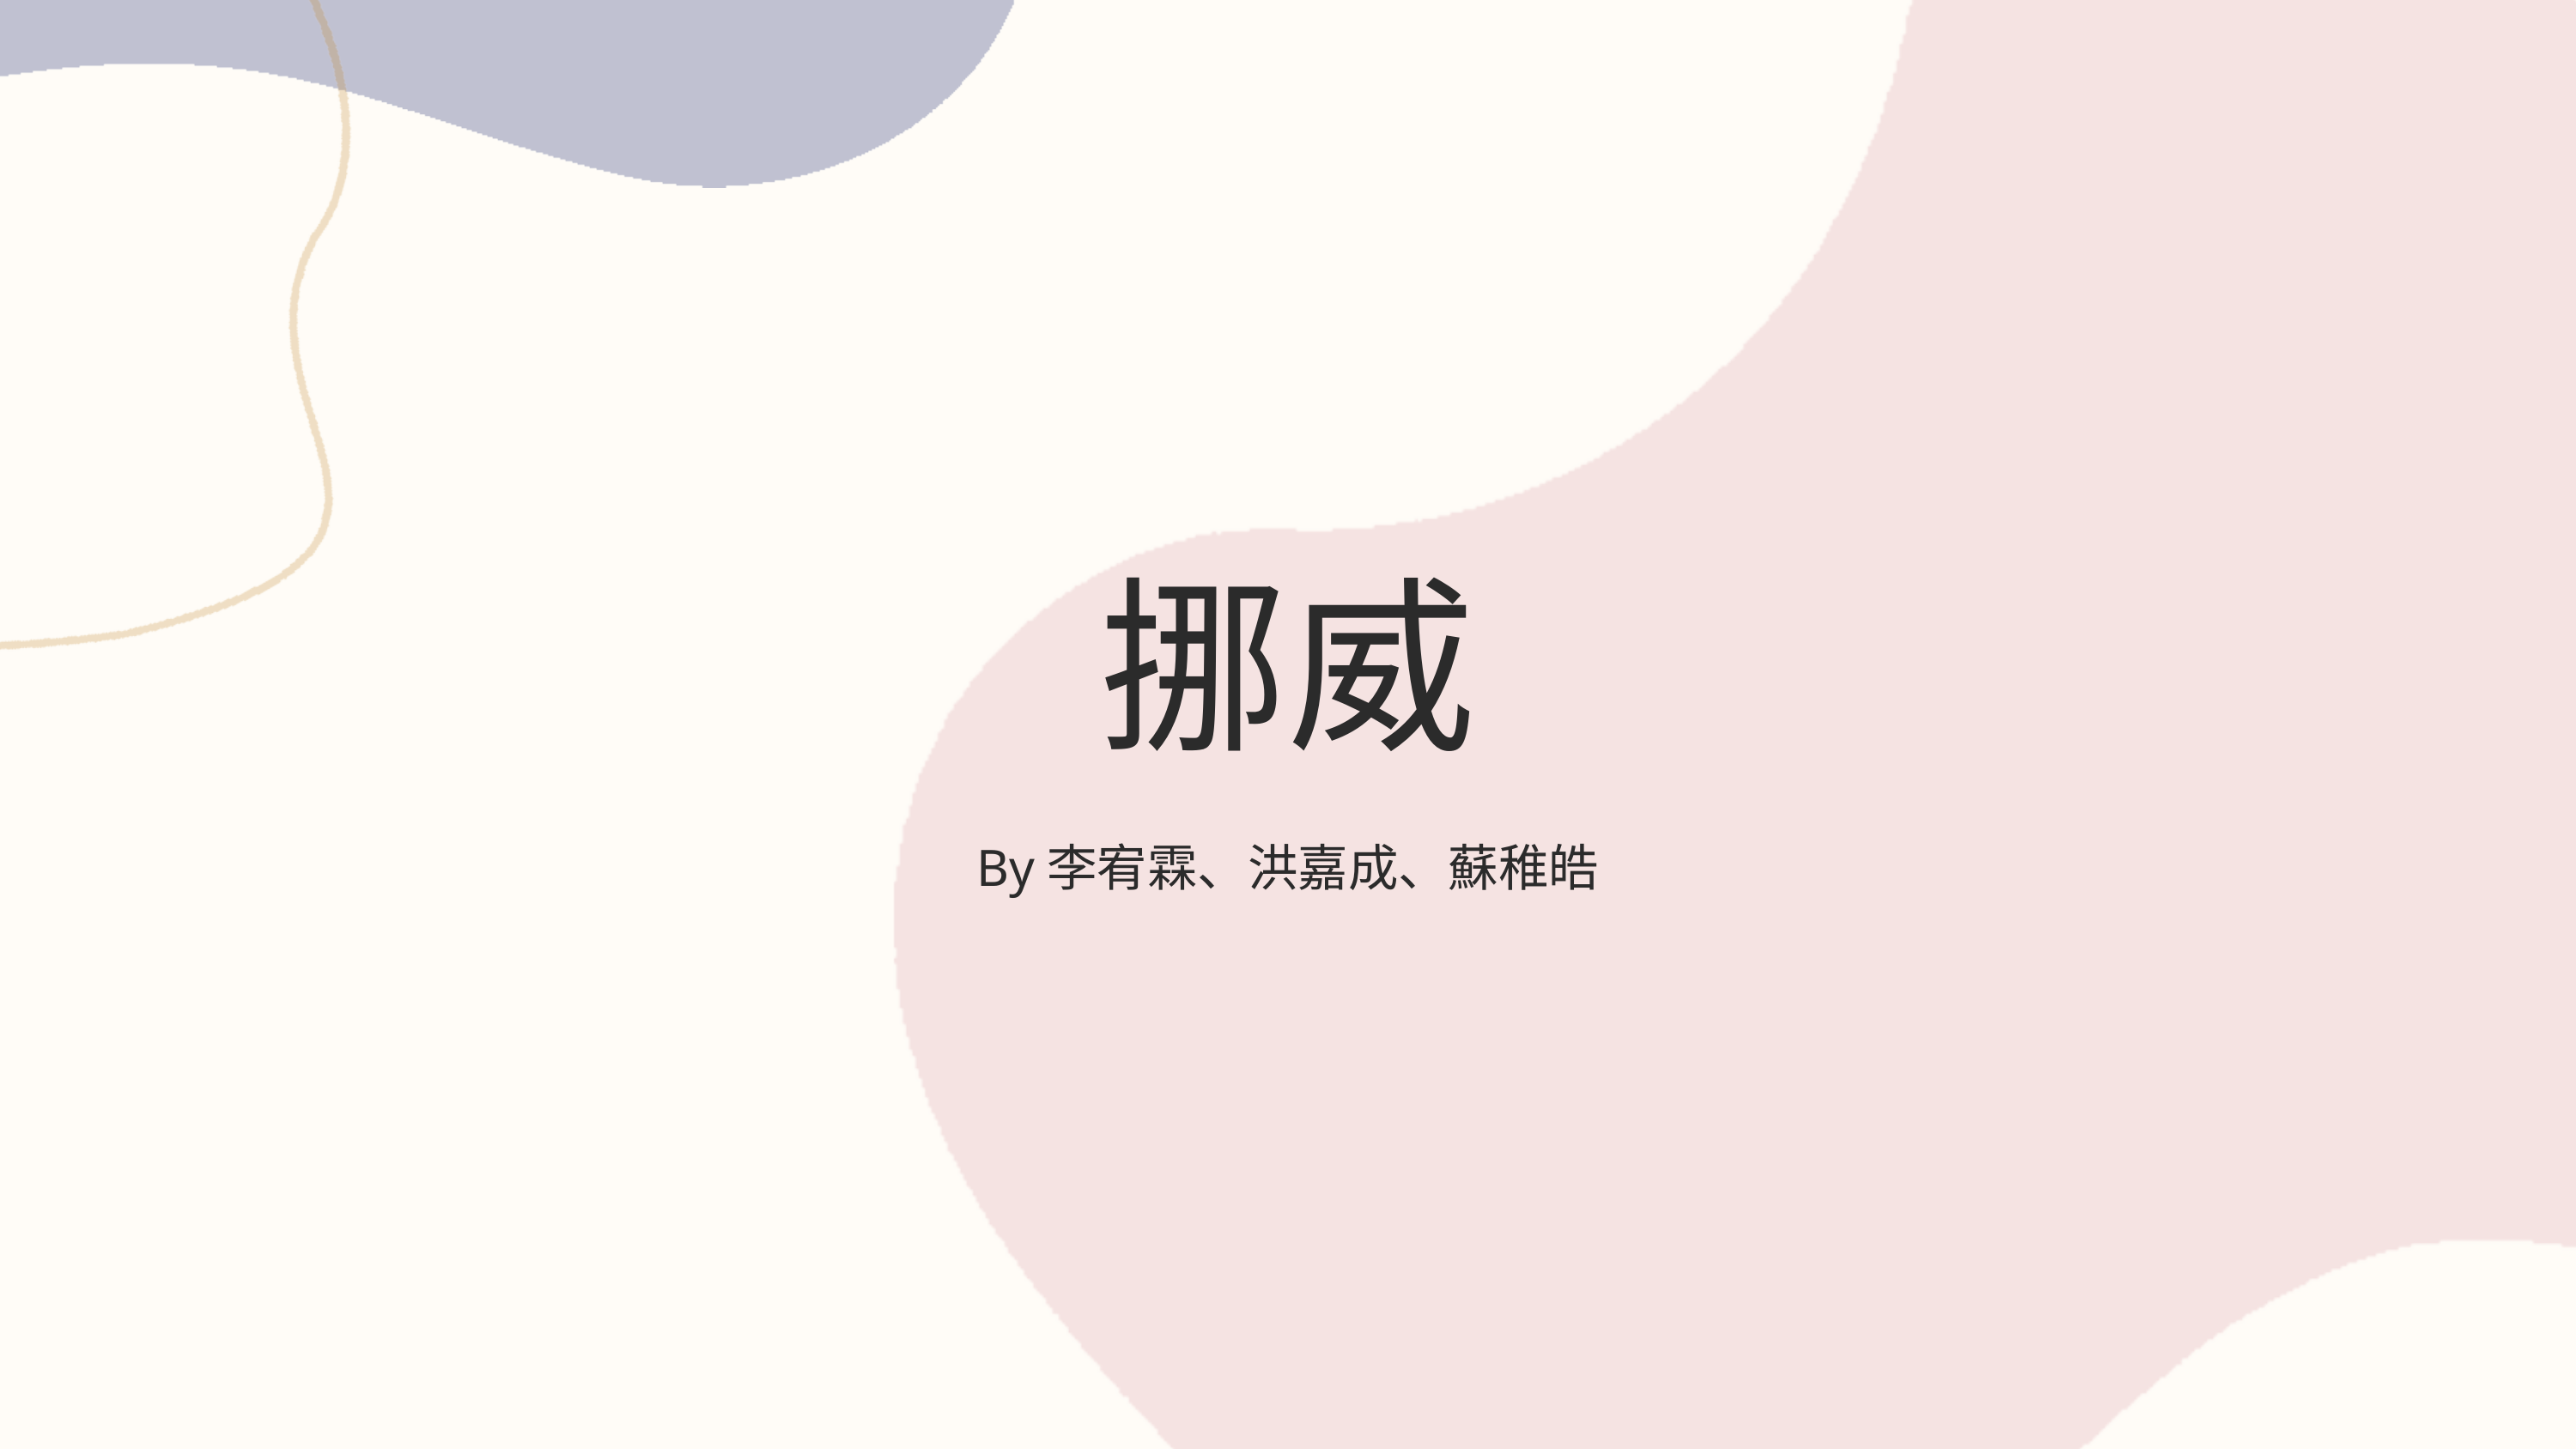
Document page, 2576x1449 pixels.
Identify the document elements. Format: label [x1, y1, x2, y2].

text_box [422, 555, 2154, 894]
picture [0, 0, 2576, 1449]
